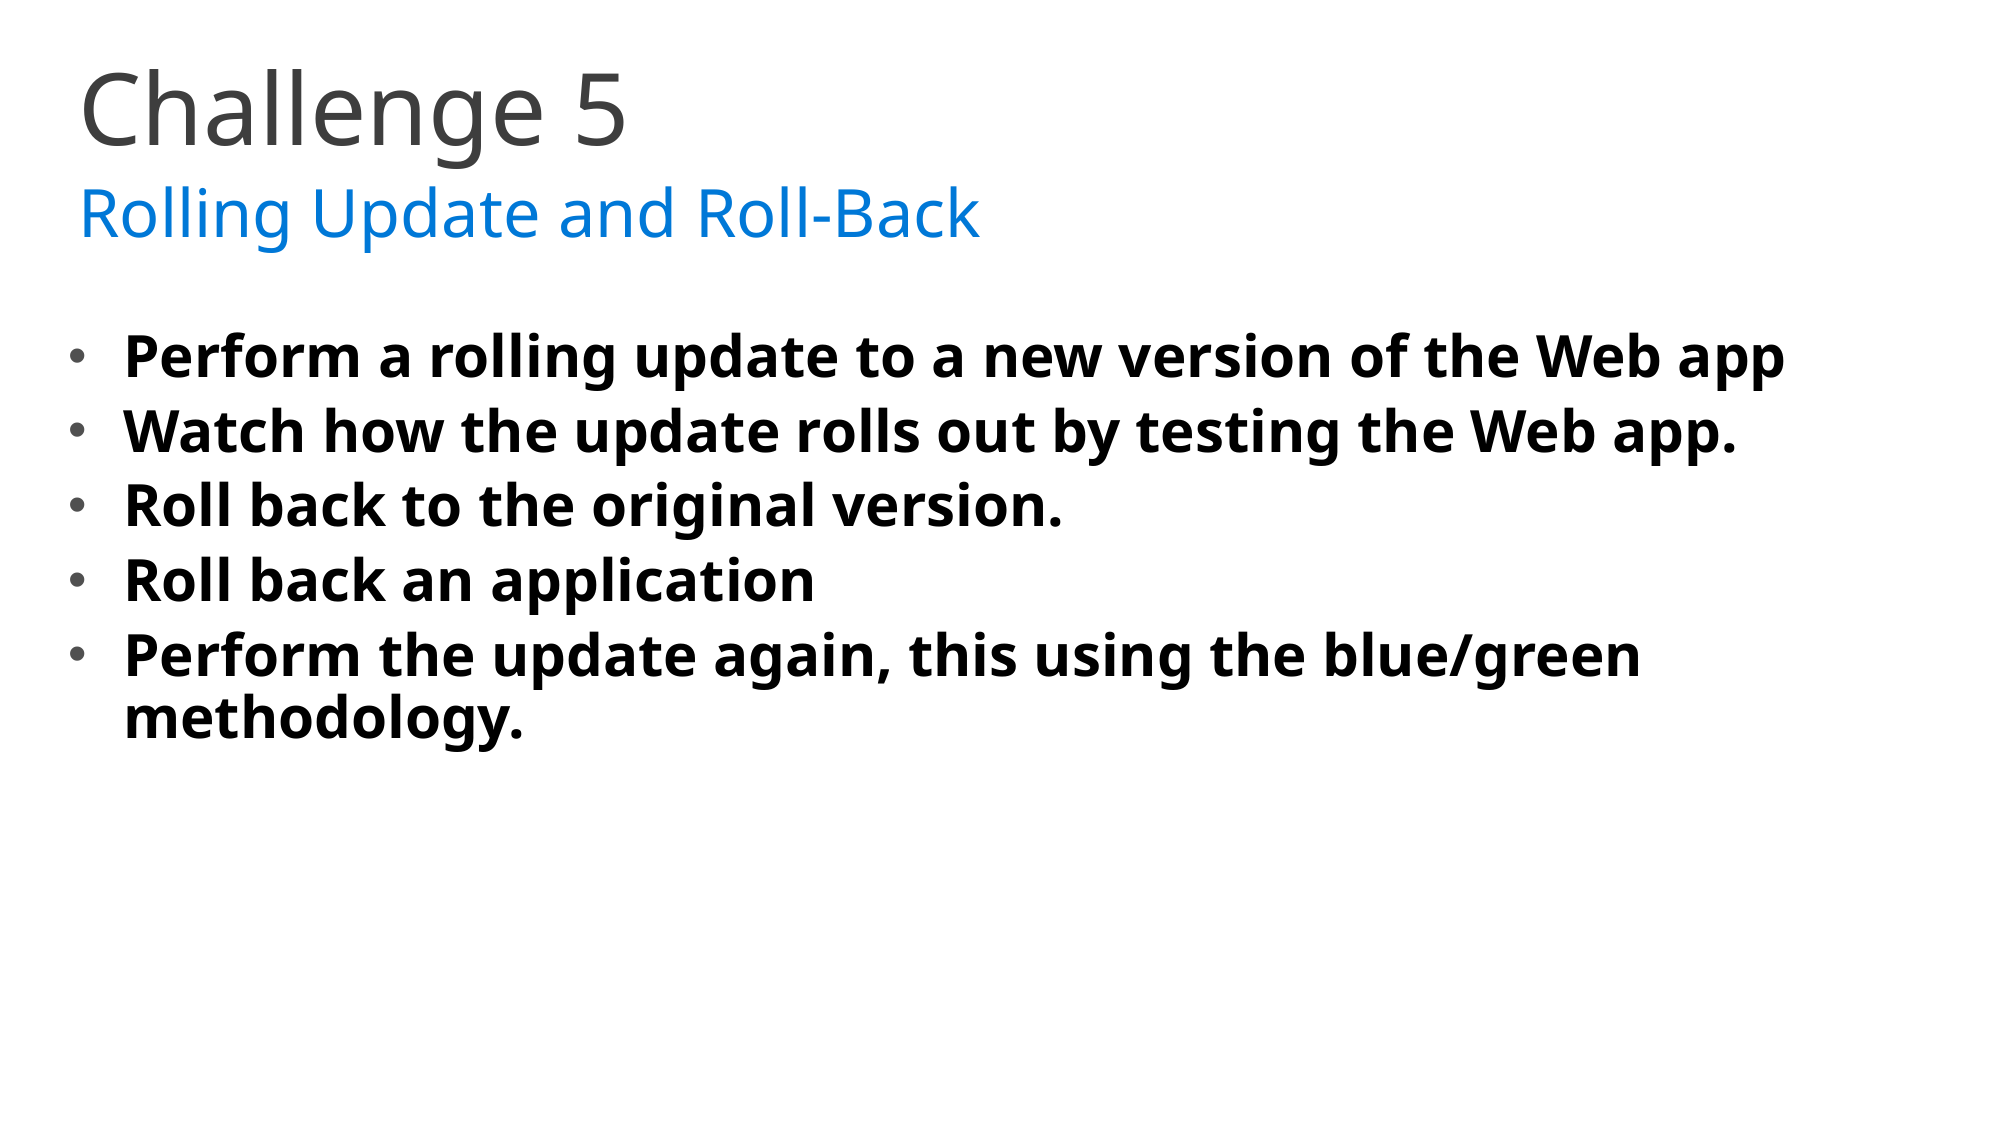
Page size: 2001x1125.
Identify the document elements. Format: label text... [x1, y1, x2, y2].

list Perform a rolling update to a new version of the Web app Watch how the update rolls out by testing the Web app. Roll back to the original version. Roll back an application Perform the update again, this using the blue/green methodology. [44, 312, 1956, 717]
text_box Challenge 5 Rolling Update and Roll-Back [78, 59, 1617, 253]
